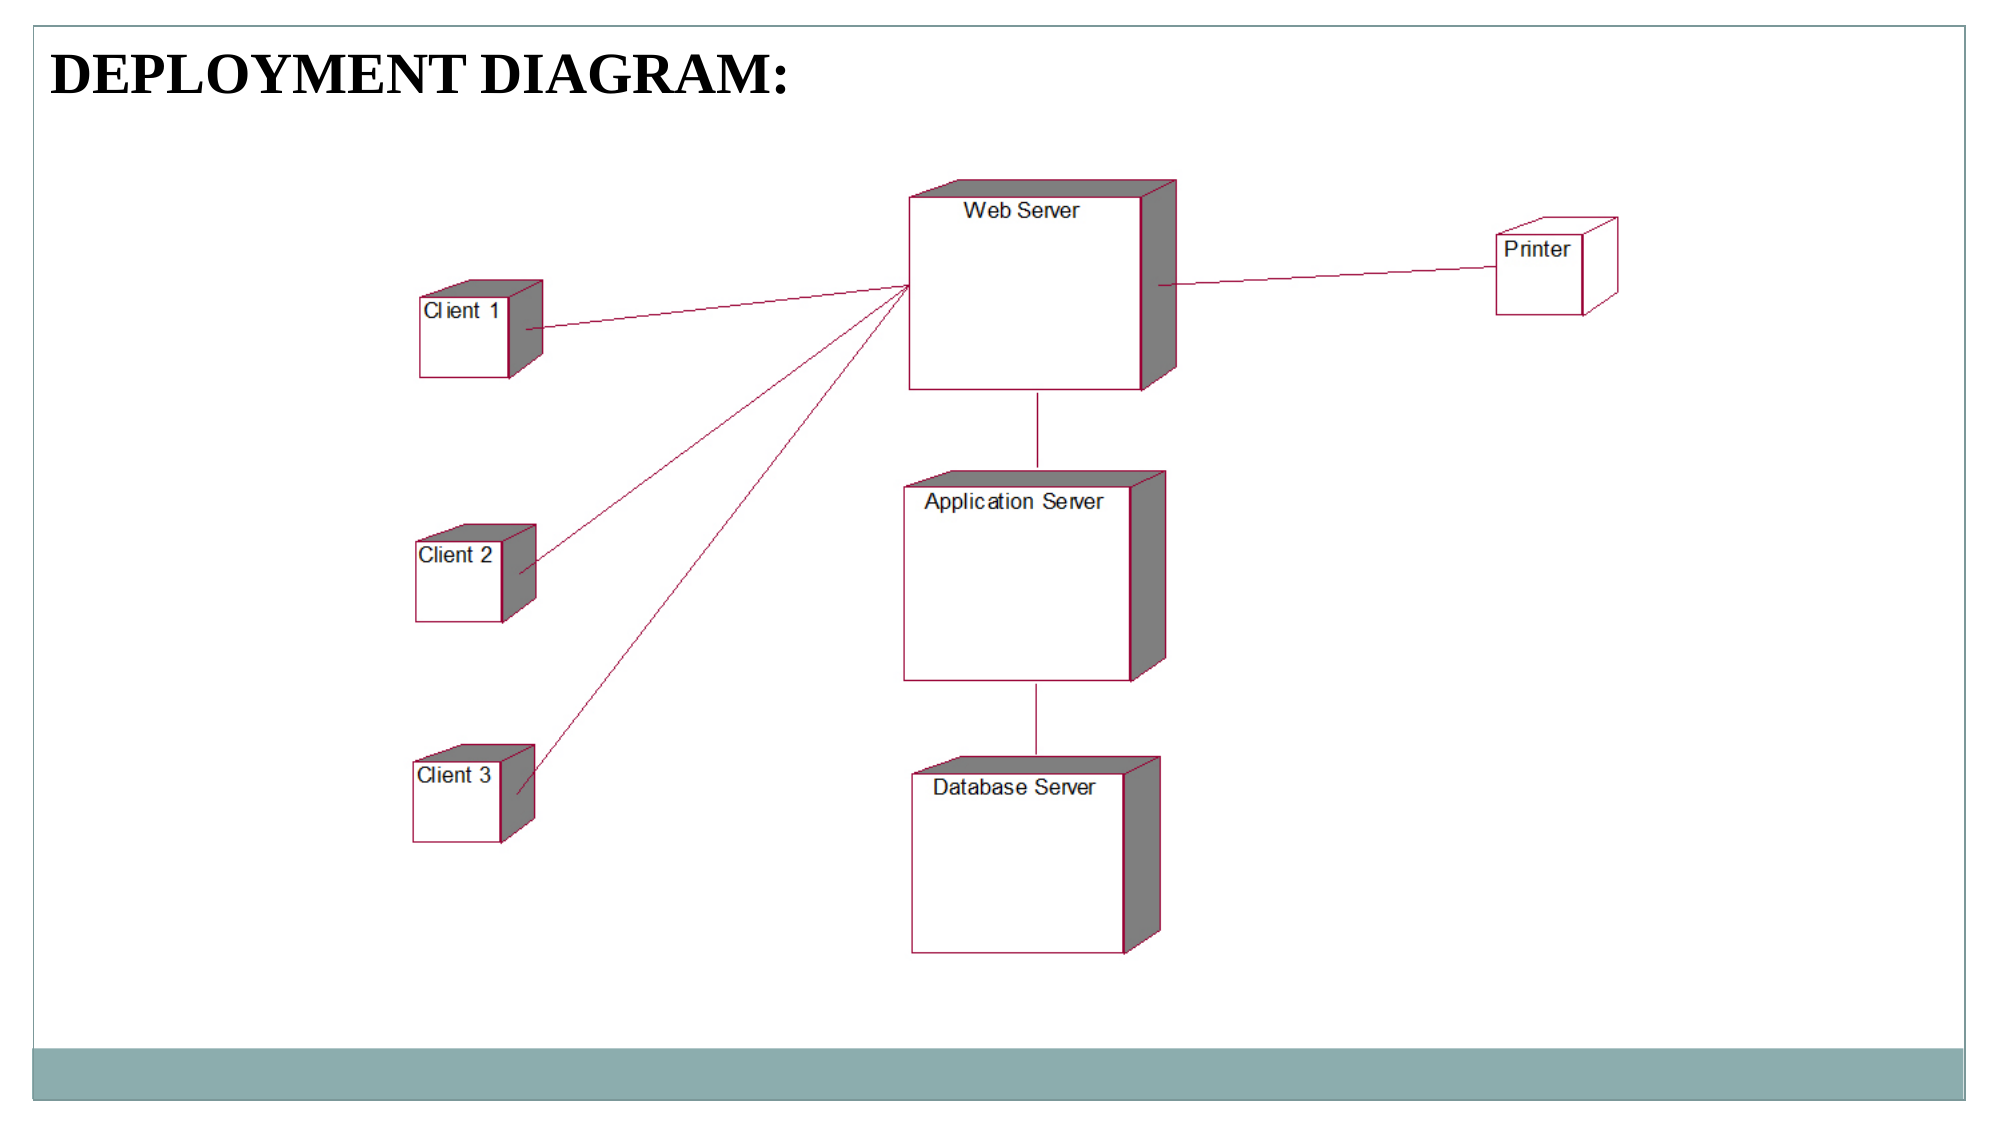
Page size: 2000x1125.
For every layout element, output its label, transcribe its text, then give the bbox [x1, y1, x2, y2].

picture [349, 137, 1680, 995]
text_box DEPLOYMENT DIAGRAM: [35, 27, 806, 113]
